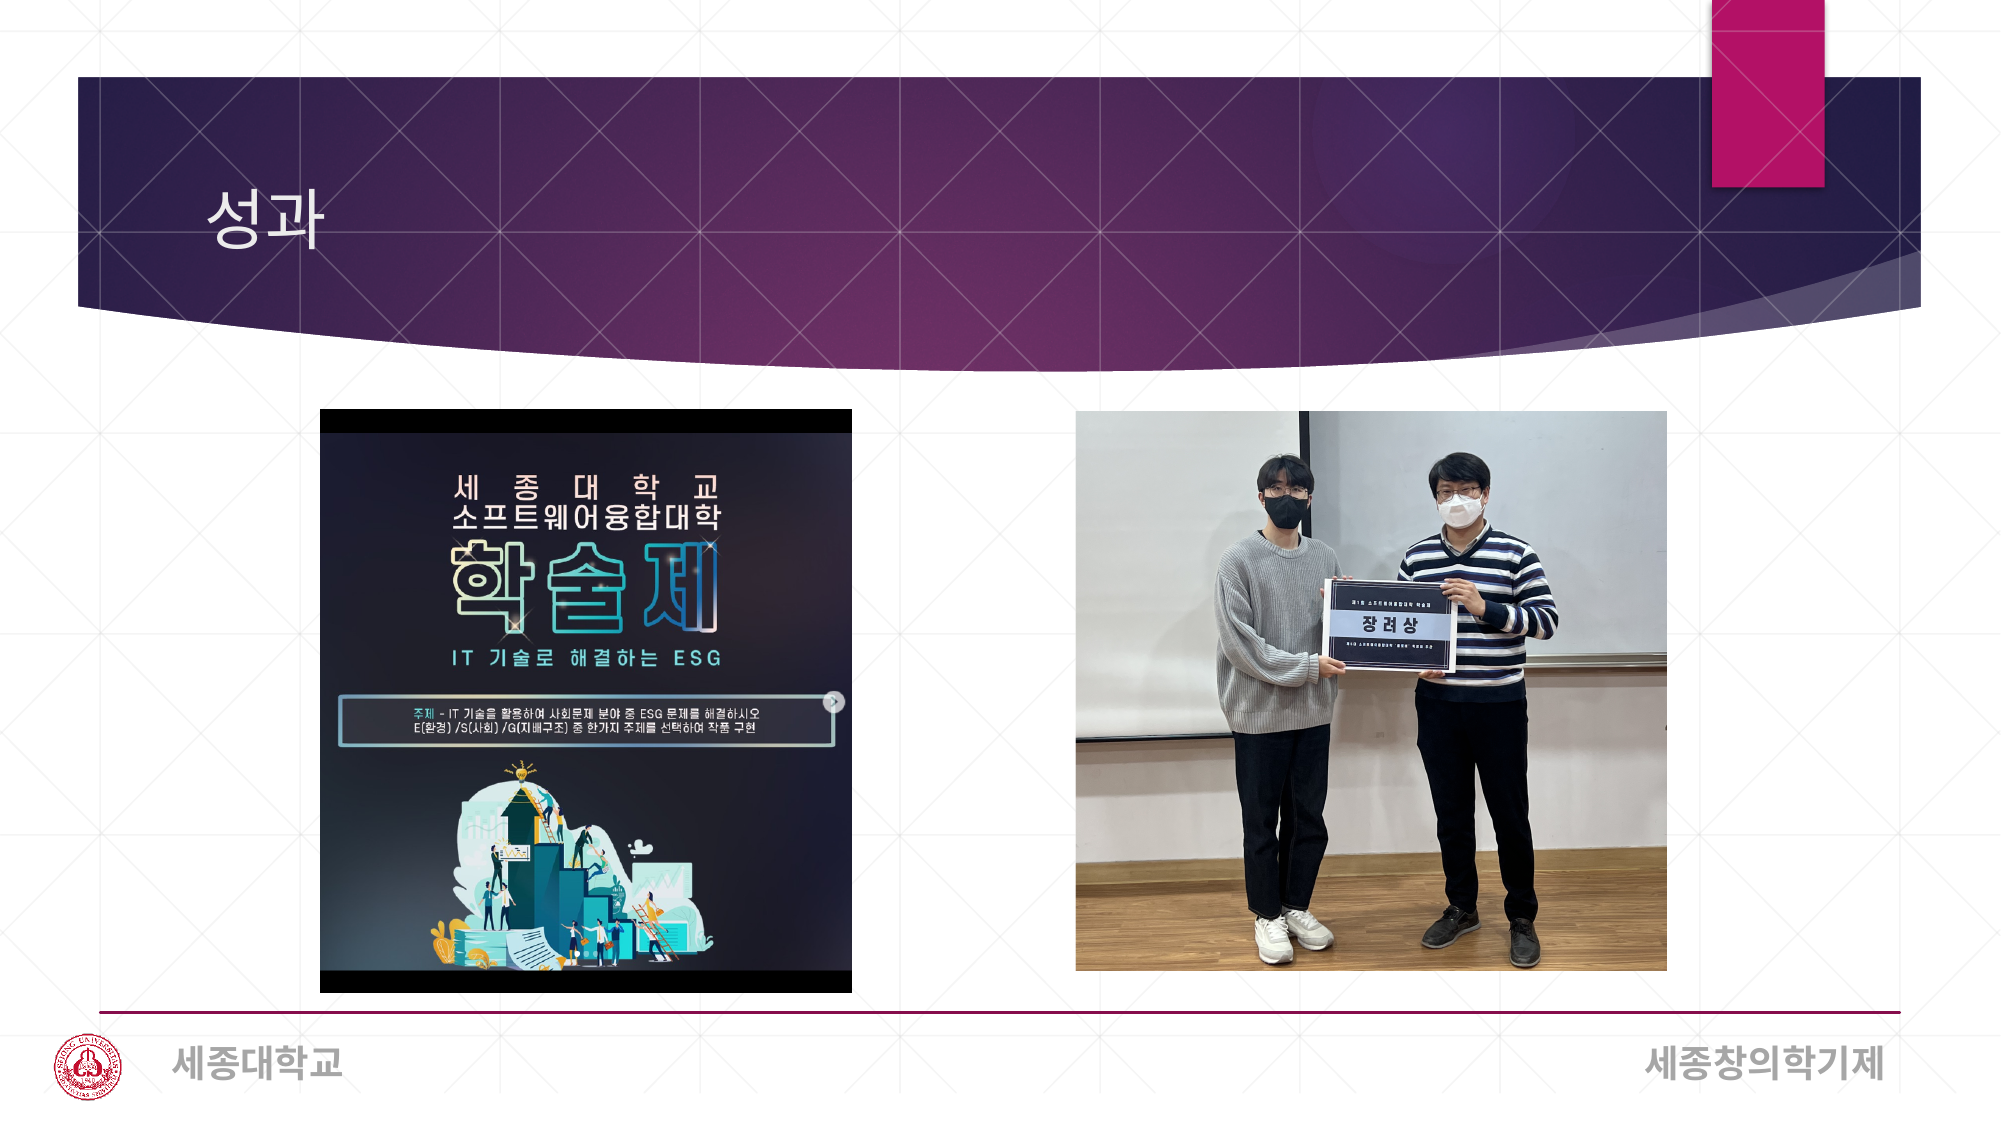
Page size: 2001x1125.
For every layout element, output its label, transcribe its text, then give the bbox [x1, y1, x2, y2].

title 성과 [189, 159, 1627, 276]
picture [1076, 395, 1667, 988]
picture [319, 408, 852, 994]
picture [51, 1030, 124, 1104]
text_box 세종대학교 세종창의학기제 [126, 1032, 1936, 1089]
